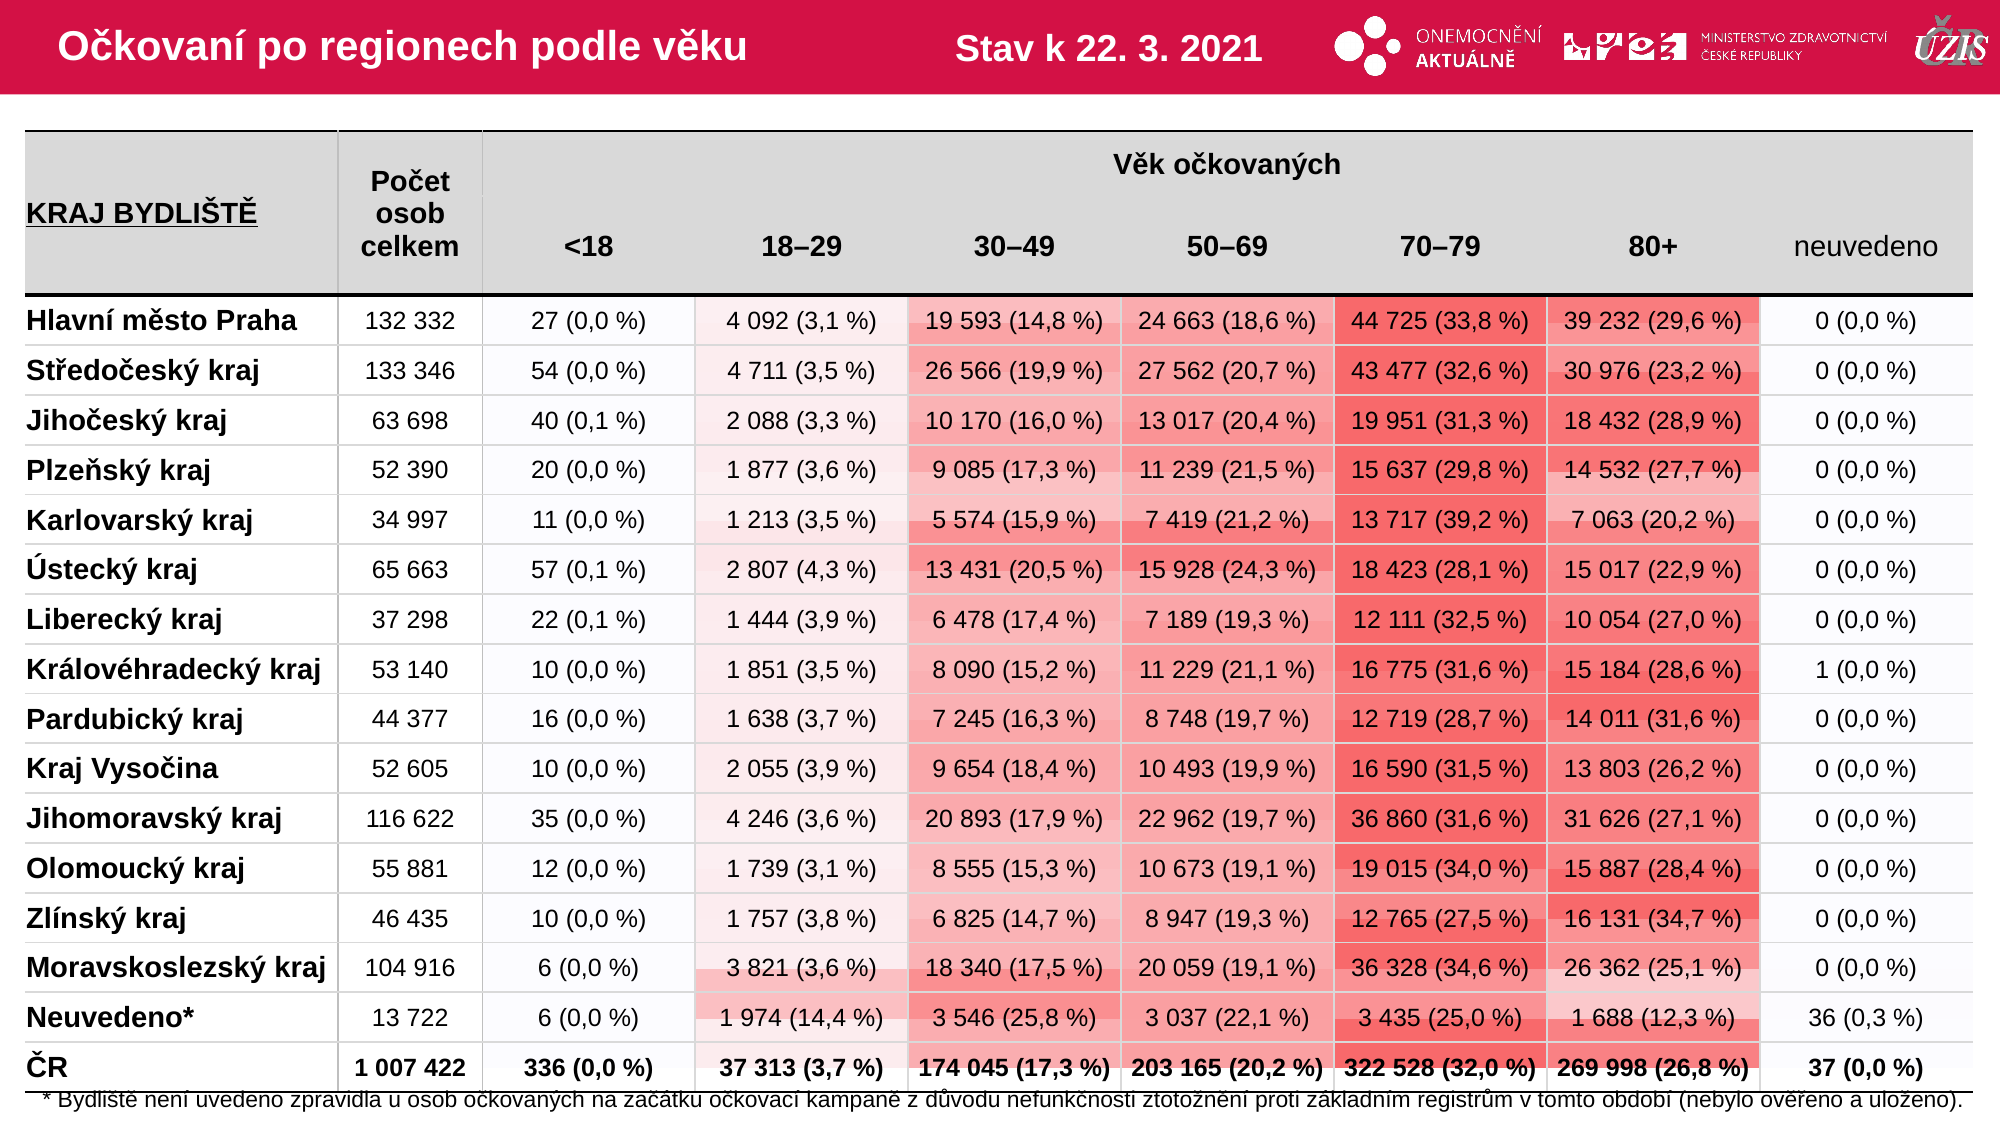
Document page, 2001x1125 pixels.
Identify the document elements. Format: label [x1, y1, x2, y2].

table_cell [696, 346, 907, 394]
table_cell [1548, 794, 1759, 842]
table_cell [696, 993, 907, 1041]
table_cell [25, 645, 337, 693]
table_cell [339, 993, 482, 1041]
table_cell [483, 595, 694, 643]
table_cell [25, 495, 337, 543]
table_cell [1335, 894, 1546, 942]
table_cell [1122, 297, 1333, 344]
table_cell [696, 446, 907, 494]
table_cell [339, 446, 482, 494]
table_header [25, 132, 337, 293]
table_cell [339, 943, 482, 991]
table_cell [909, 297, 1120, 344]
table_cell [339, 894, 482, 942]
table_cell [909, 645, 1120, 693]
table_cell [339, 1043, 482, 1076]
table_cell [1761, 595, 1973, 643]
table_cell [483, 297, 694, 344]
table_cell [909, 694, 1120, 742]
table_cell [25, 297, 337, 344]
table_cell [1335, 1043, 1546, 1076]
title [42, 0, 1262, 95]
table_cell [909, 396, 1120, 444]
table_cell [1335, 197, 1546, 293]
table_cell [339, 744, 482, 792]
table_cell [483, 645, 694, 693]
table_cell [1548, 297, 1759, 344]
table_cell [696, 894, 907, 942]
table_cell [1761, 894, 1973, 942]
table_cell [483, 894, 694, 942]
table_cell [1122, 645, 1333, 693]
table_cell [483, 545, 694, 593]
table_cell [1548, 545, 1759, 593]
table_cell [1335, 297, 1546, 344]
table_cell [25, 844, 337, 892]
table_cell [696, 744, 907, 792]
table_cell [1122, 396, 1333, 444]
table_cell [1122, 794, 1333, 842]
table_cell [1122, 1043, 1333, 1076]
table_cell [909, 545, 1120, 593]
table_cell [1548, 595, 1759, 643]
table_cell [1761, 446, 1973, 494]
table_cell [1335, 495, 1546, 543]
table_cell [339, 844, 482, 892]
table_cell [1335, 645, 1546, 693]
table_cell [1548, 346, 1759, 394]
table_cell [1122, 894, 1333, 942]
table_cell [25, 694, 337, 742]
table_cell [696, 595, 907, 643]
table_cell [909, 794, 1120, 842]
table_cell [1761, 545, 1973, 593]
table_cell [25, 595, 337, 643]
table_cell [25, 396, 337, 444]
table_cell [1122, 446, 1333, 494]
table_cell [1548, 645, 1759, 693]
table_cell [339, 694, 482, 742]
table_cell [1335, 595, 1546, 643]
table_cell [1548, 894, 1759, 942]
table_cell [1761, 993, 1973, 1041]
table_cell [483, 744, 694, 792]
table_cell [1761, 645, 1973, 693]
table_cell [1335, 943, 1546, 991]
table_cell [1335, 545, 1546, 593]
table_cell [339, 396, 482, 444]
table_cell [696, 545, 907, 593]
table_cell [1335, 794, 1546, 842]
table_cell [339, 645, 482, 693]
table_cell [483, 694, 694, 742]
table_cell [483, 197, 694, 293]
table_cell [339, 794, 482, 842]
table_cell [1335, 446, 1546, 494]
table_cell [339, 495, 482, 543]
table_cell [483, 993, 694, 1041]
picture [1915, 15, 1989, 66]
table_cell [1761, 1043, 1973, 1076]
table_cell [696, 645, 907, 693]
table_cell [483, 495, 694, 543]
table_cell [1761, 346, 1973, 394]
table_cell [1335, 346, 1546, 394]
table_cell [909, 744, 1120, 792]
table_cell [1761, 943, 1973, 991]
table_cell [1122, 694, 1333, 742]
picture [1563, 31, 1888, 60]
table_cell [1122, 993, 1333, 1041]
table_cell [25, 993, 337, 1041]
table_cell [1761, 197, 1973, 293]
table_cell [1548, 396, 1759, 444]
table_header [339, 132, 482, 293]
table_cell [909, 1043, 1120, 1076]
table_cell [909, 943, 1120, 991]
table_cell [1548, 1043, 1759, 1076]
table_header [483, 132, 1973, 195]
table_cell [909, 894, 1120, 942]
table_cell [909, 595, 1120, 643]
table_cell [1761, 297, 1973, 344]
table_cell [339, 545, 482, 593]
table_cell [1548, 844, 1759, 892]
table_cell [1335, 396, 1546, 444]
table_cell [1335, 844, 1546, 892]
table_cell [483, 794, 694, 842]
table_cell [909, 346, 1120, 394]
picture [1385, 16, 1542, 76]
table_cell [696, 794, 907, 842]
table_cell [1335, 694, 1546, 742]
table_cell [696, 396, 907, 444]
table_cell [1122, 197, 1333, 293]
table_cell [1122, 943, 1333, 991]
table_cell [483, 446, 694, 494]
table_cell [25, 1043, 337, 1091]
table_cell [1548, 993, 1759, 1041]
table_cell [1548, 744, 1759, 792]
table_cell [1548, 446, 1759, 494]
table_cell [25, 943, 337, 991]
table_cell [909, 495, 1120, 543]
table_cell [1761, 396, 1973, 444]
table_cell [1122, 595, 1333, 643]
table_cell [696, 1043, 907, 1076]
table_cell [25, 346, 337, 394]
table_cell [696, 197, 907, 293]
table_cell [483, 396, 694, 444]
table_cell [483, 844, 694, 892]
table_cell [696, 297, 907, 344]
table_cell [1761, 794, 1973, 842]
table_cell [1122, 545, 1333, 593]
table_cell [1761, 495, 1973, 543]
table_cell [25, 446, 337, 494]
table_cell [1335, 744, 1546, 792]
table_cell [1335, 993, 1546, 1041]
table_cell [25, 894, 337, 942]
table_cell [1548, 694, 1759, 742]
table_cell [1122, 495, 1333, 543]
text_box [27, 1076, 1980, 1119]
table_cell [696, 495, 907, 543]
table_cell [1548, 495, 1759, 543]
table_cell [909, 197, 1120, 293]
table_cell [25, 794, 337, 842]
table_cell [339, 297, 482, 344]
table_cell [339, 595, 482, 643]
table_cell [25, 545, 337, 593]
table_cell [909, 446, 1120, 494]
table_cell [483, 943, 694, 991]
table_cell [483, 346, 694, 394]
table_cell [1761, 694, 1973, 742]
table_cell [696, 943, 907, 991]
table_cell [909, 844, 1120, 892]
table_cell [339, 346, 482, 394]
table_cell [483, 1043, 694, 1076]
table_cell [696, 694, 907, 742]
table_cell [1548, 943, 1759, 991]
table_cell [1122, 346, 1333, 394]
table_cell [1761, 744, 1973, 792]
table_cell [909, 993, 1120, 1041]
table_cell [696, 844, 907, 892]
table_cell [25, 744, 337, 792]
table_cell [1122, 844, 1333, 892]
text_box [940, 16, 1385, 77]
table_cell [1761, 844, 1973, 892]
table_cell [1548, 197, 1759, 293]
table_cell [1122, 744, 1333, 792]
